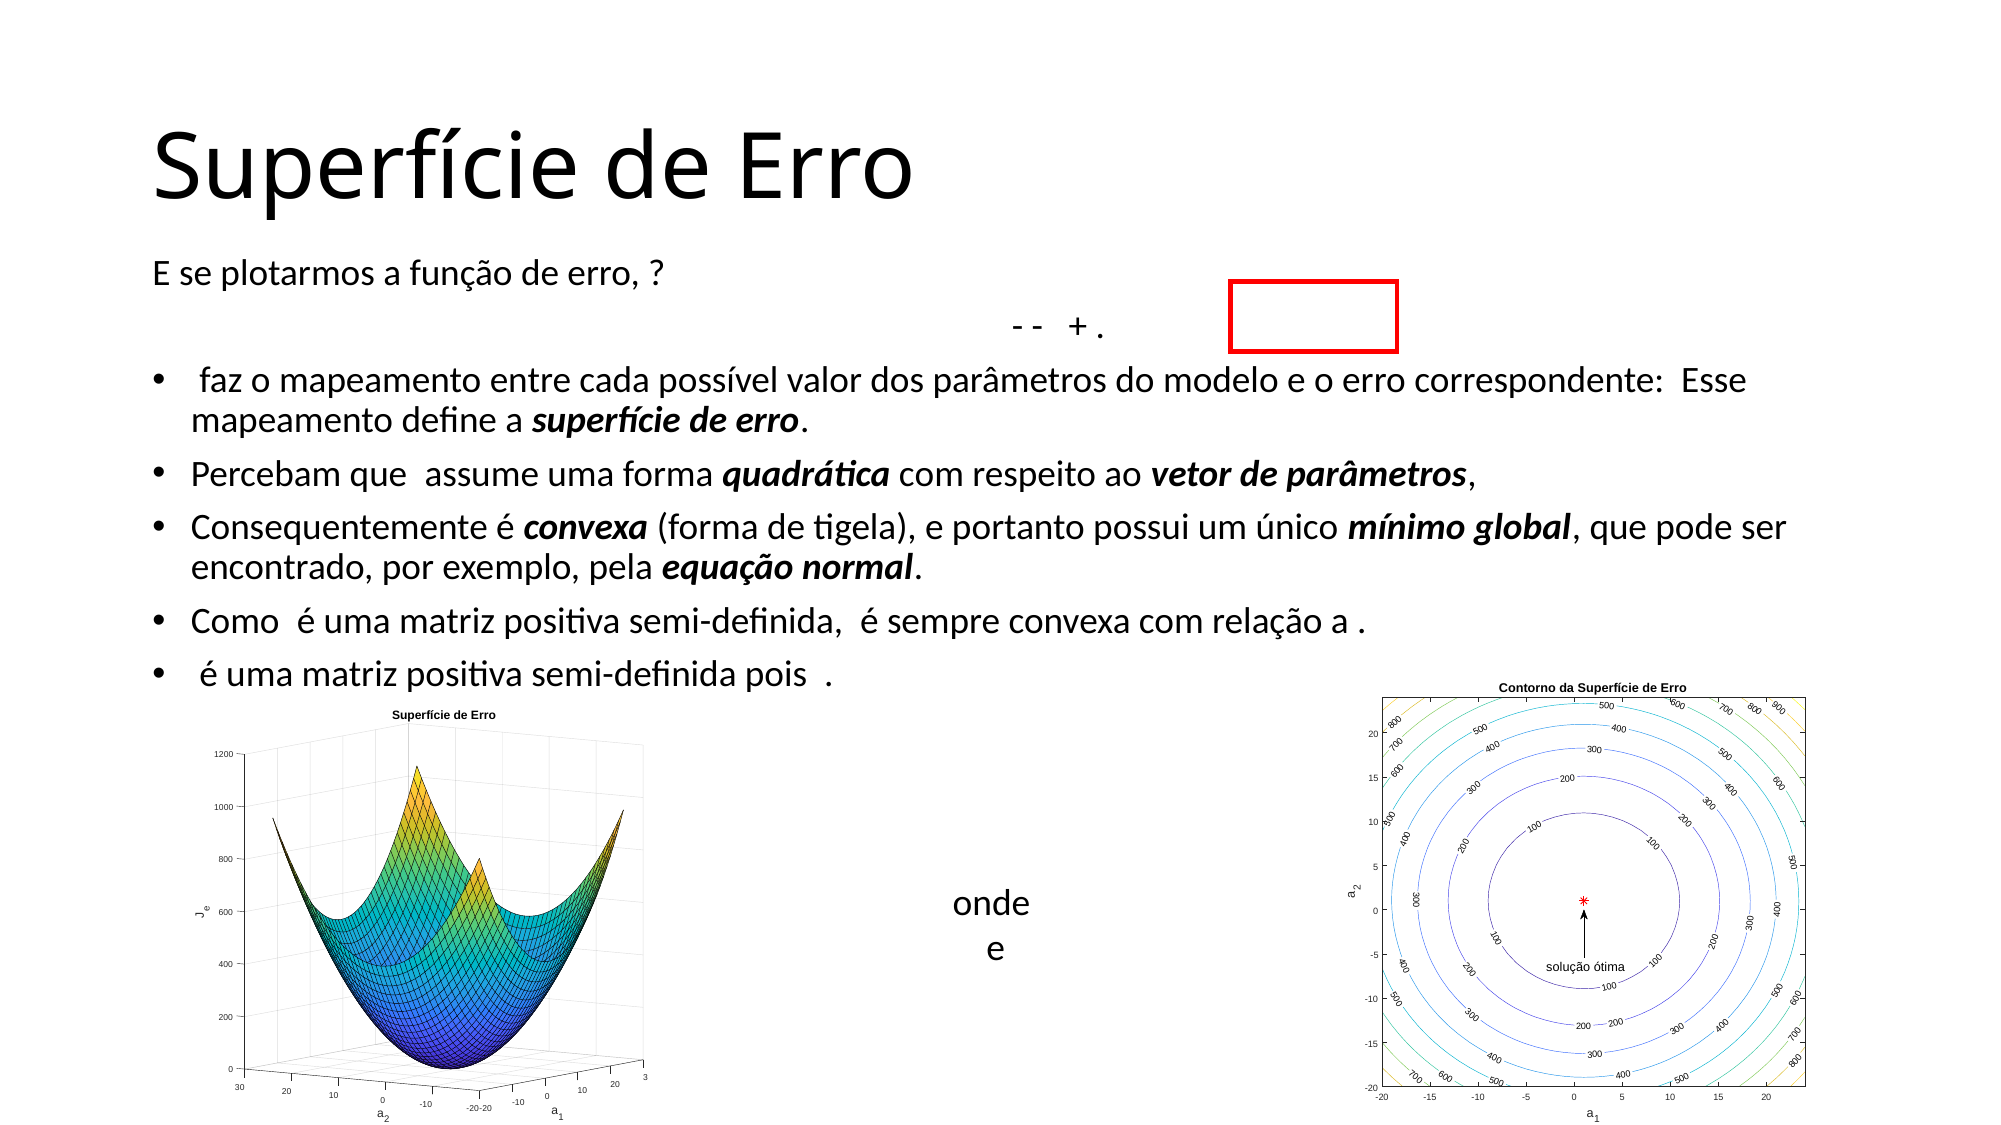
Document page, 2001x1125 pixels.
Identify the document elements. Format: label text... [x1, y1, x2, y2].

title Superfície de Erro [137, 59, 1863, 278]
picture [1343, 678, 1808, 1125]
picture [192, 706, 648, 1125]
text_box [1230, 281, 1398, 352]
